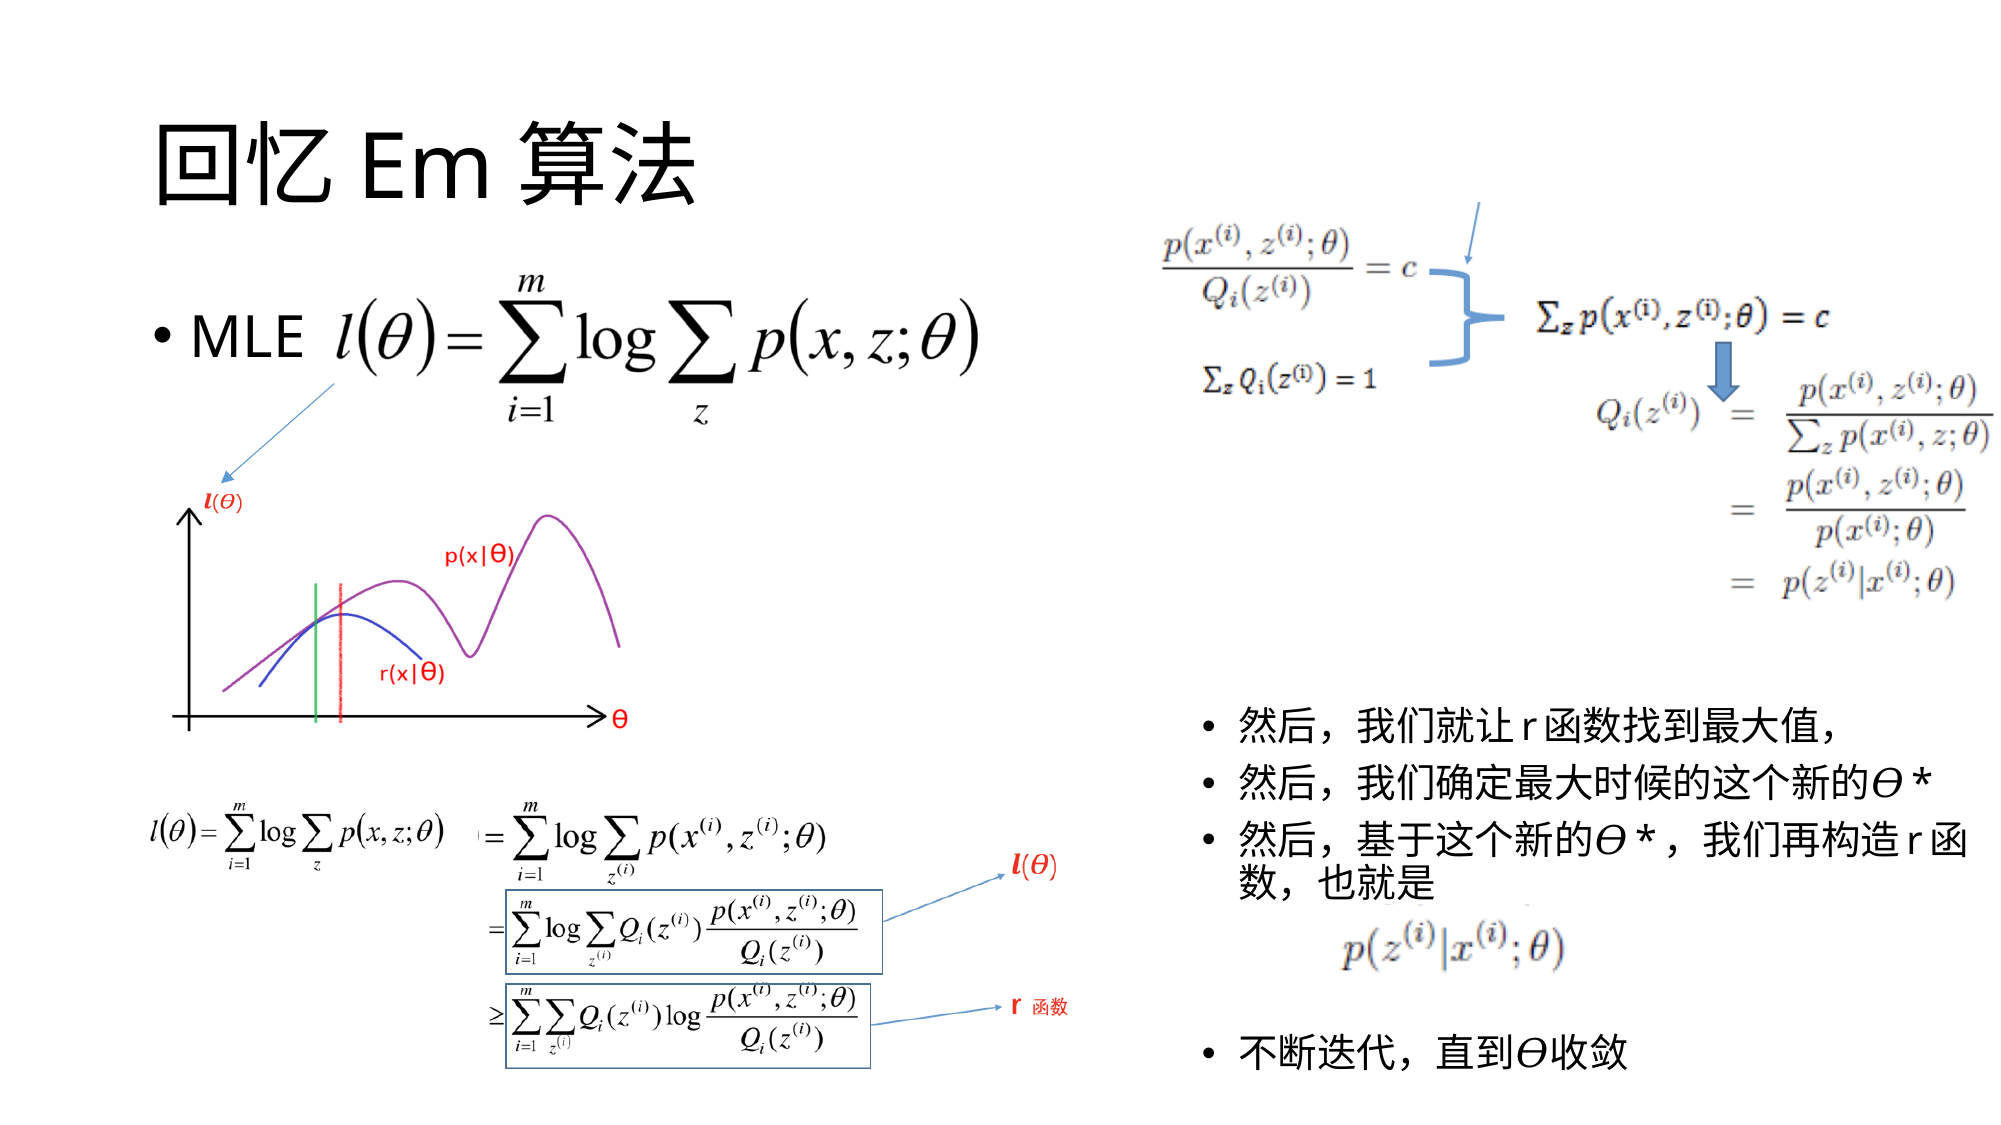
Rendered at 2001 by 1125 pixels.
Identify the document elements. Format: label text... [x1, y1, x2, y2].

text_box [161, 483, 639, 733]
picture [1130, 202, 2000, 619]
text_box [220, 383, 335, 484]
picture [1326, 904, 1593, 988]
picture [137, 794, 1078, 1074]
title 回忆Em算法 [137, 59, 1863, 278]
picture [314, 255, 1000, 432]
text_box 然后，我们就让r函数找到最大值， 然后，我们确定最大时候的这个新的𝛳* 然后，基于这个新的𝛳*，我们再构造r函数，也就是 不断迭代，直到𝛳收敛 [1186, 698, 2000, 1094]
list MLE [137, 299, 1863, 1014]
